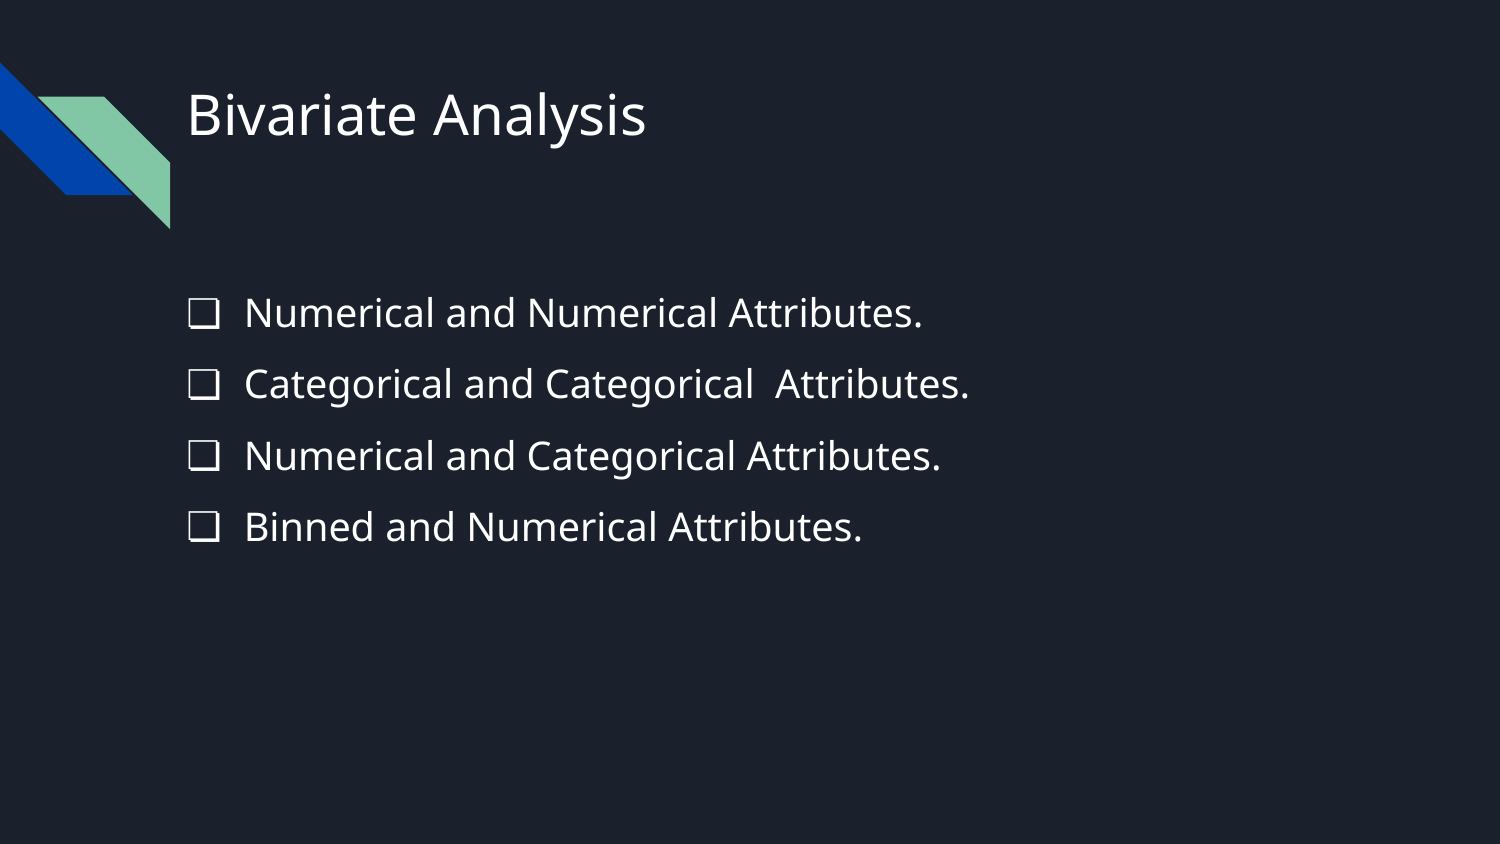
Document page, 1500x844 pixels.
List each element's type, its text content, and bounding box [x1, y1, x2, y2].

title Bivariate Analysis [171, 64, 966, 195]
list Numerical and Numerical Attributes. Categorical and Categorical Attributes. Numerical and Categorical Attributes. Binned and Numerical Attributes. [153, 249, 1373, 784]
